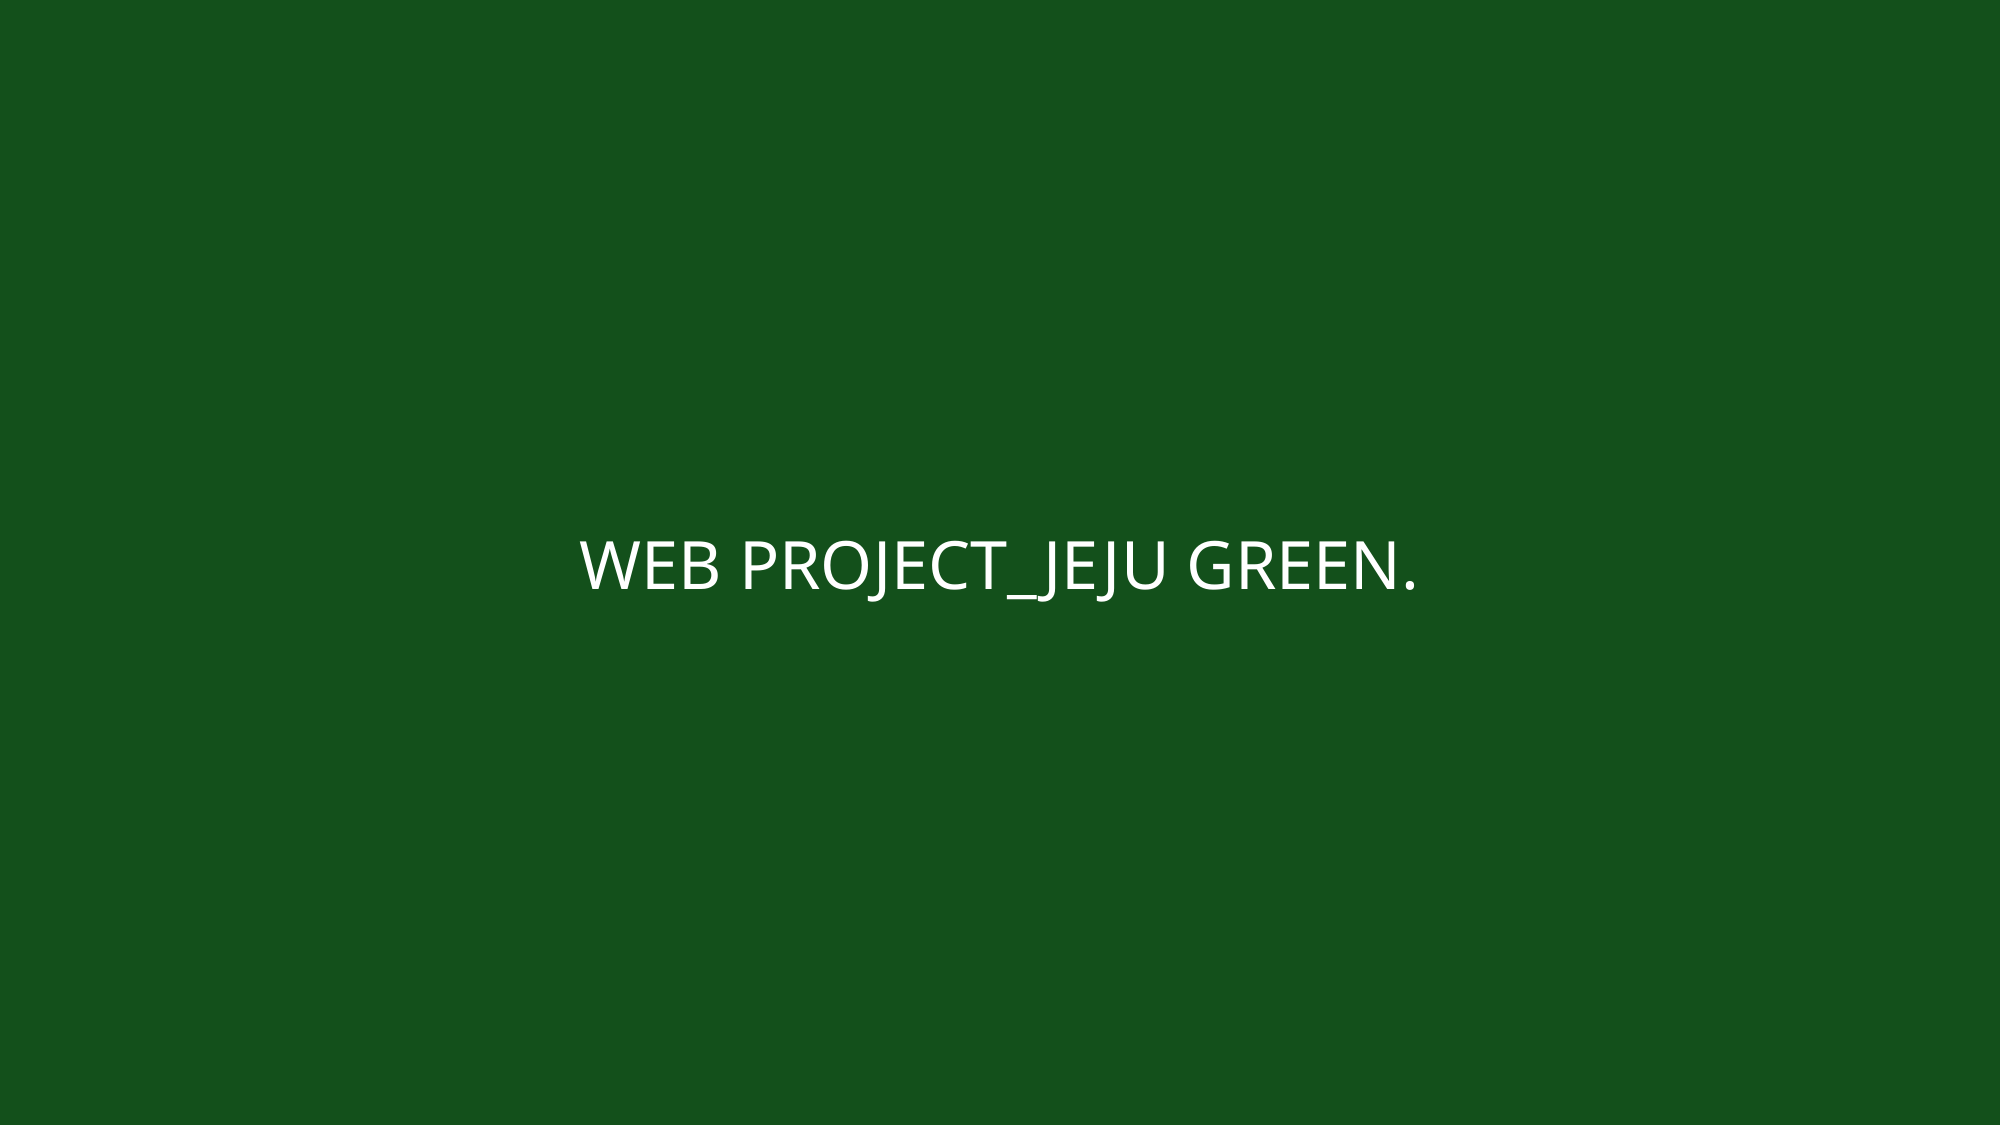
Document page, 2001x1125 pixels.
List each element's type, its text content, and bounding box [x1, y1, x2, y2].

text_box WEB PROJECT_JEJU GREEN. [413, 515, 1586, 610]
text_box [0, 0, 2000, 1125]
